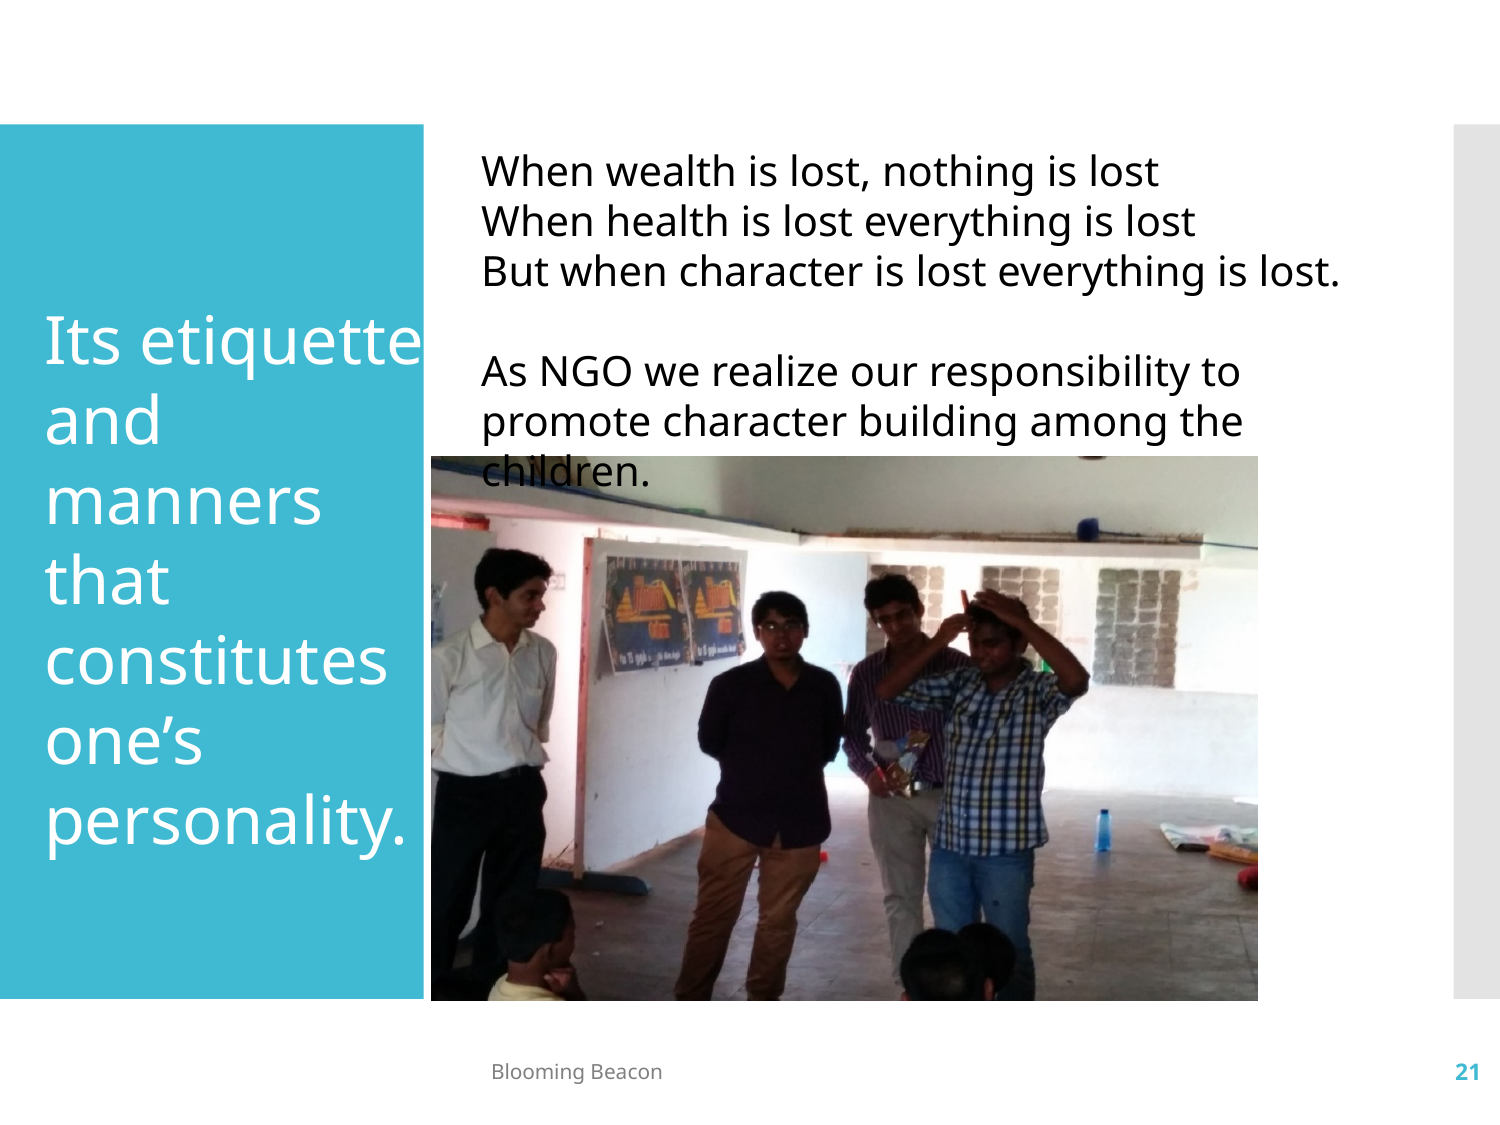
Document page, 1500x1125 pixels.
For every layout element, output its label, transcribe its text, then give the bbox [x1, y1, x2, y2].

text_box Its etiquette and manners that constitutes one’s personality. [29, 290, 449, 911]
footer Blooming Beacon [476, 1042, 1204, 1103]
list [430, 455, 1259, 1001]
text_box When wealth is lost, nothing is lost When health is lost everything is lost But when character is lost everything is lost. As NGO we realize our responsibility to promote character building among the children. [466, 137, 1412, 503]
slide_number 21 [1308, 1042, 1497, 1103]
